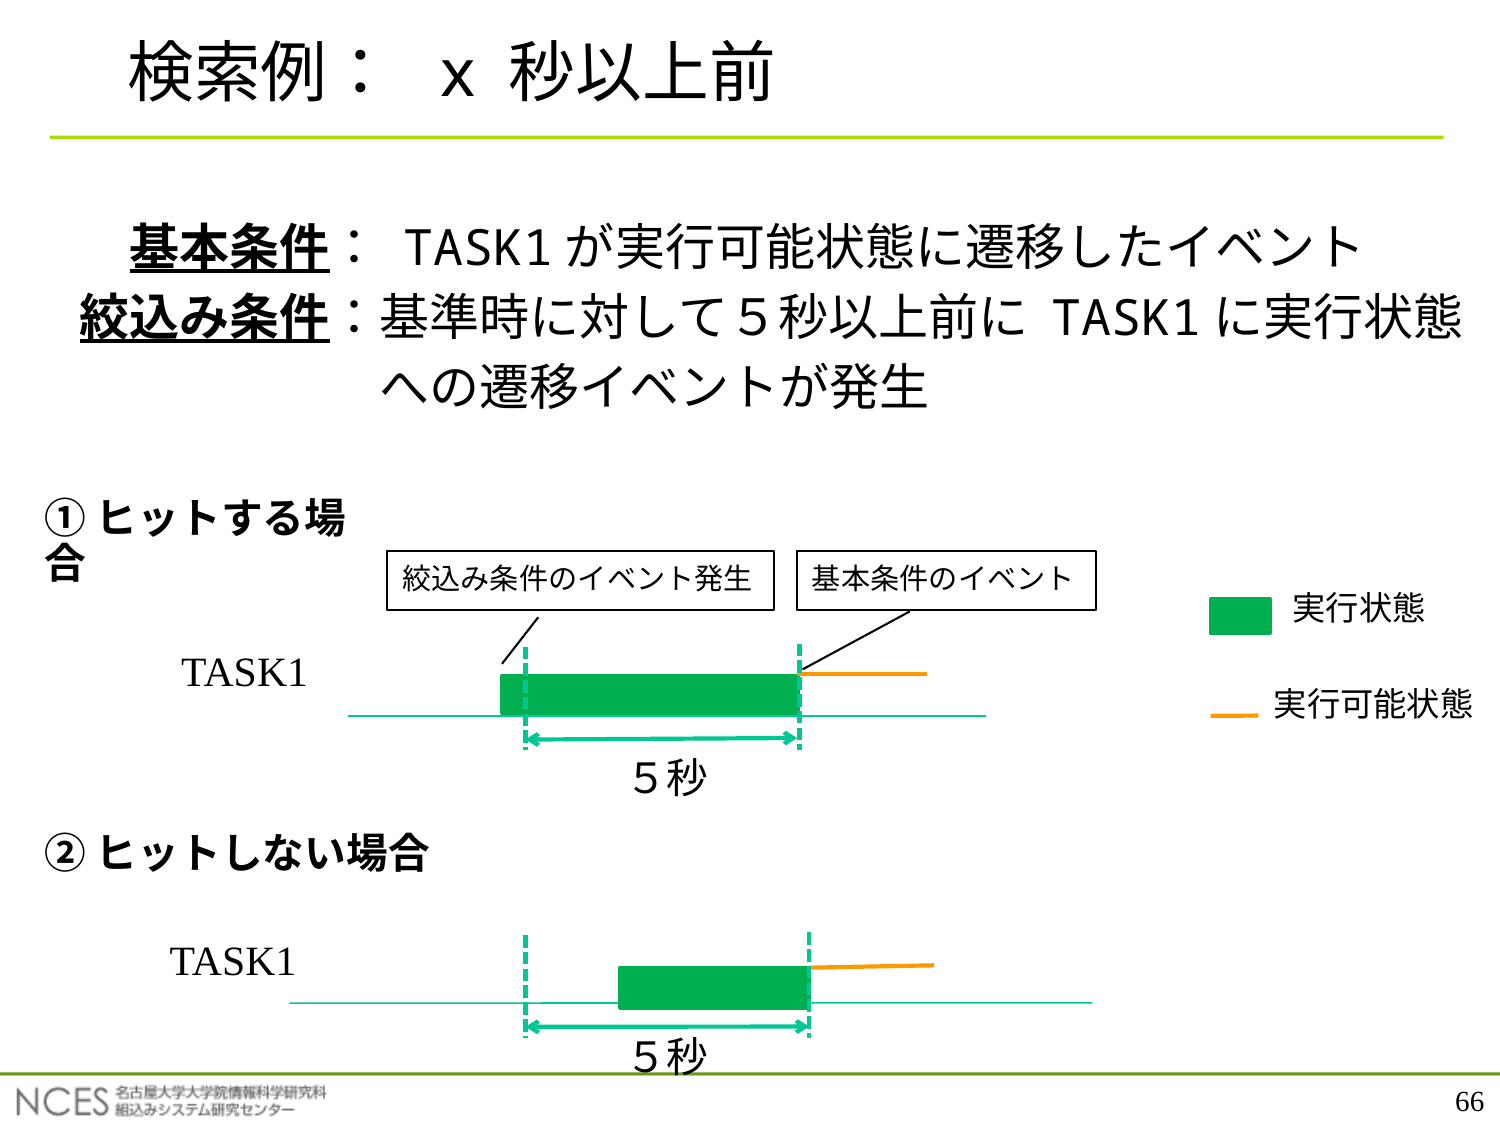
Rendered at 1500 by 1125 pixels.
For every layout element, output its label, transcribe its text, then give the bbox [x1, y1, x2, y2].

text_box 基本条件のイベント [795, 549, 1098, 672]
text_box 実行状態 [1278, 584, 1441, 636]
text_box ①ヒットする場合 [29, 490, 396, 595]
list 基本条件： TASK1が実行可能状態に遷移したイベント 絞込み条件：基準時に対して５秒以上前に TASK1に実行状態 への遷移イベントが発生 [64, 208, 1500, 468]
slide_number 66 [1186, 1074, 1500, 1125]
text_box 検索例： x 秒以上前 [112, 37, 1441, 113]
text_box [618, 966, 811, 1001]
text_box 絞込み条件のイベント発生 [385, 549, 776, 612]
text_box ５秒 [610, 1036, 724, 1089]
picture [0, 1071, 1500, 1125]
text_box TASK1 [154, 931, 312, 992]
text_box [500, 674, 800, 715]
text_box ②ヒットしない場合 [29, 825, 453, 886]
text_box 絞込み条件のイベント発生 [500, 615, 540, 666]
text_box TASK1 [166, 643, 324, 704]
text_box [1209, 597, 1272, 635]
text_box 実行可能状態 [1259, 680, 1489, 732]
text_box ５秒 [610, 749, 724, 810]
